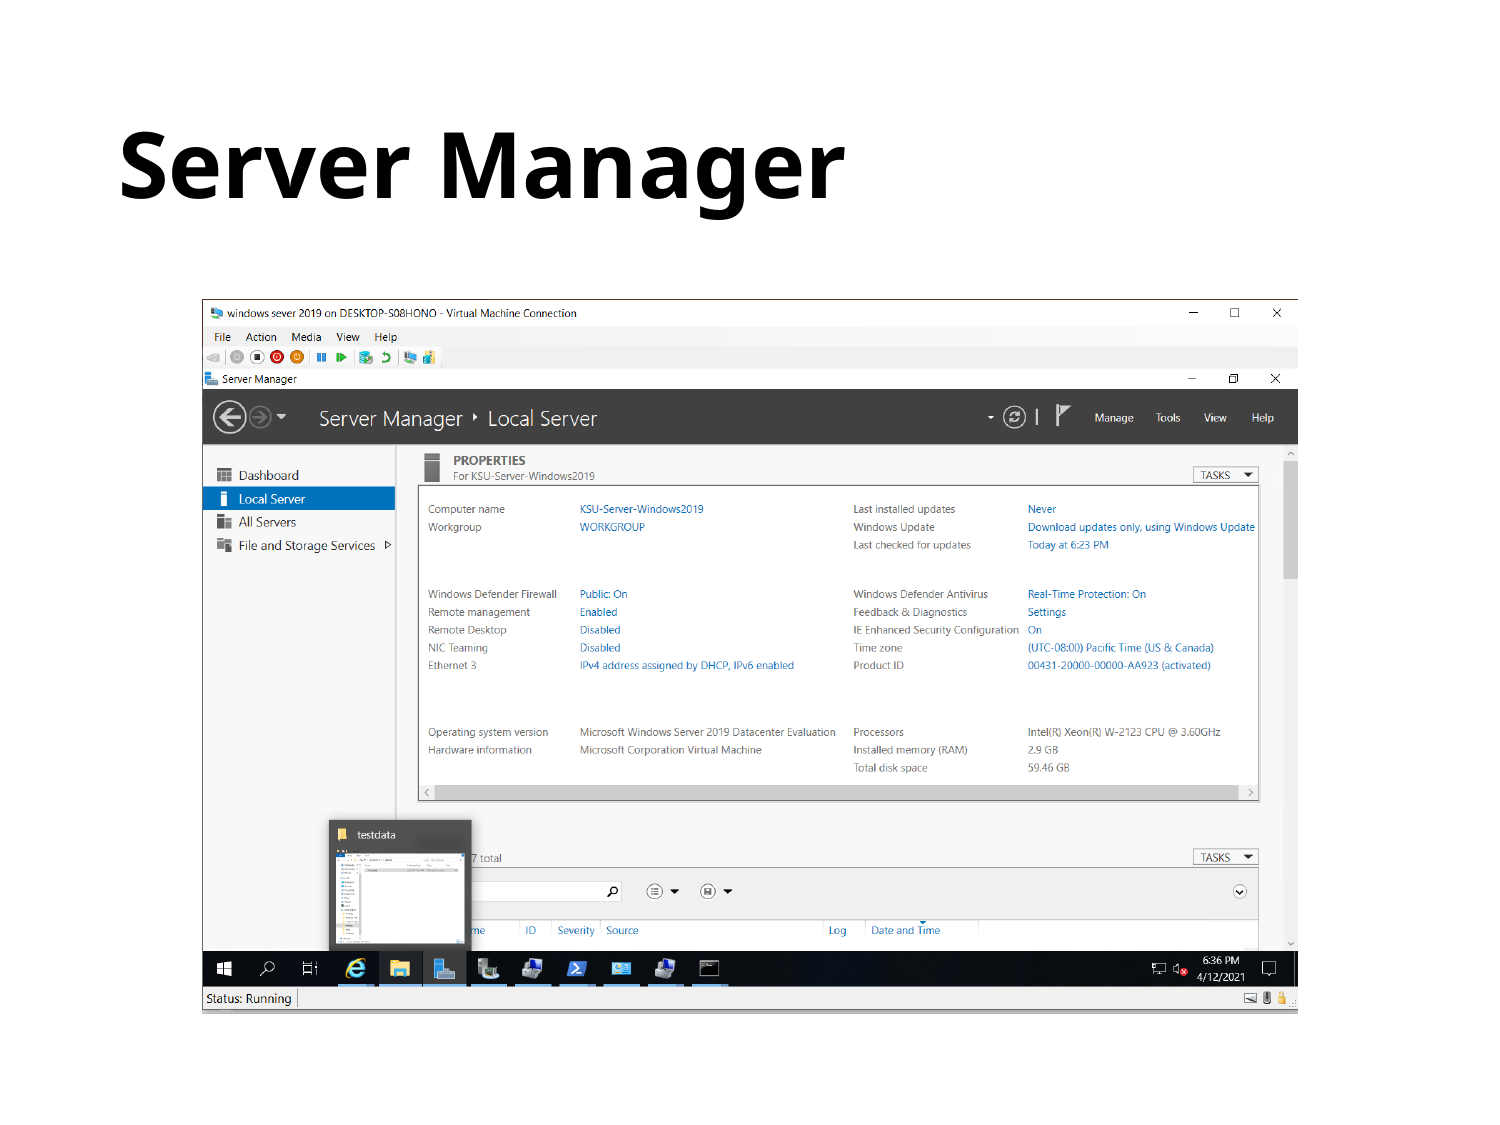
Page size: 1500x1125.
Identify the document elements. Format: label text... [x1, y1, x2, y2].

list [202, 299, 1298, 1014]
title Server Manager [103, 59, 1397, 278]
